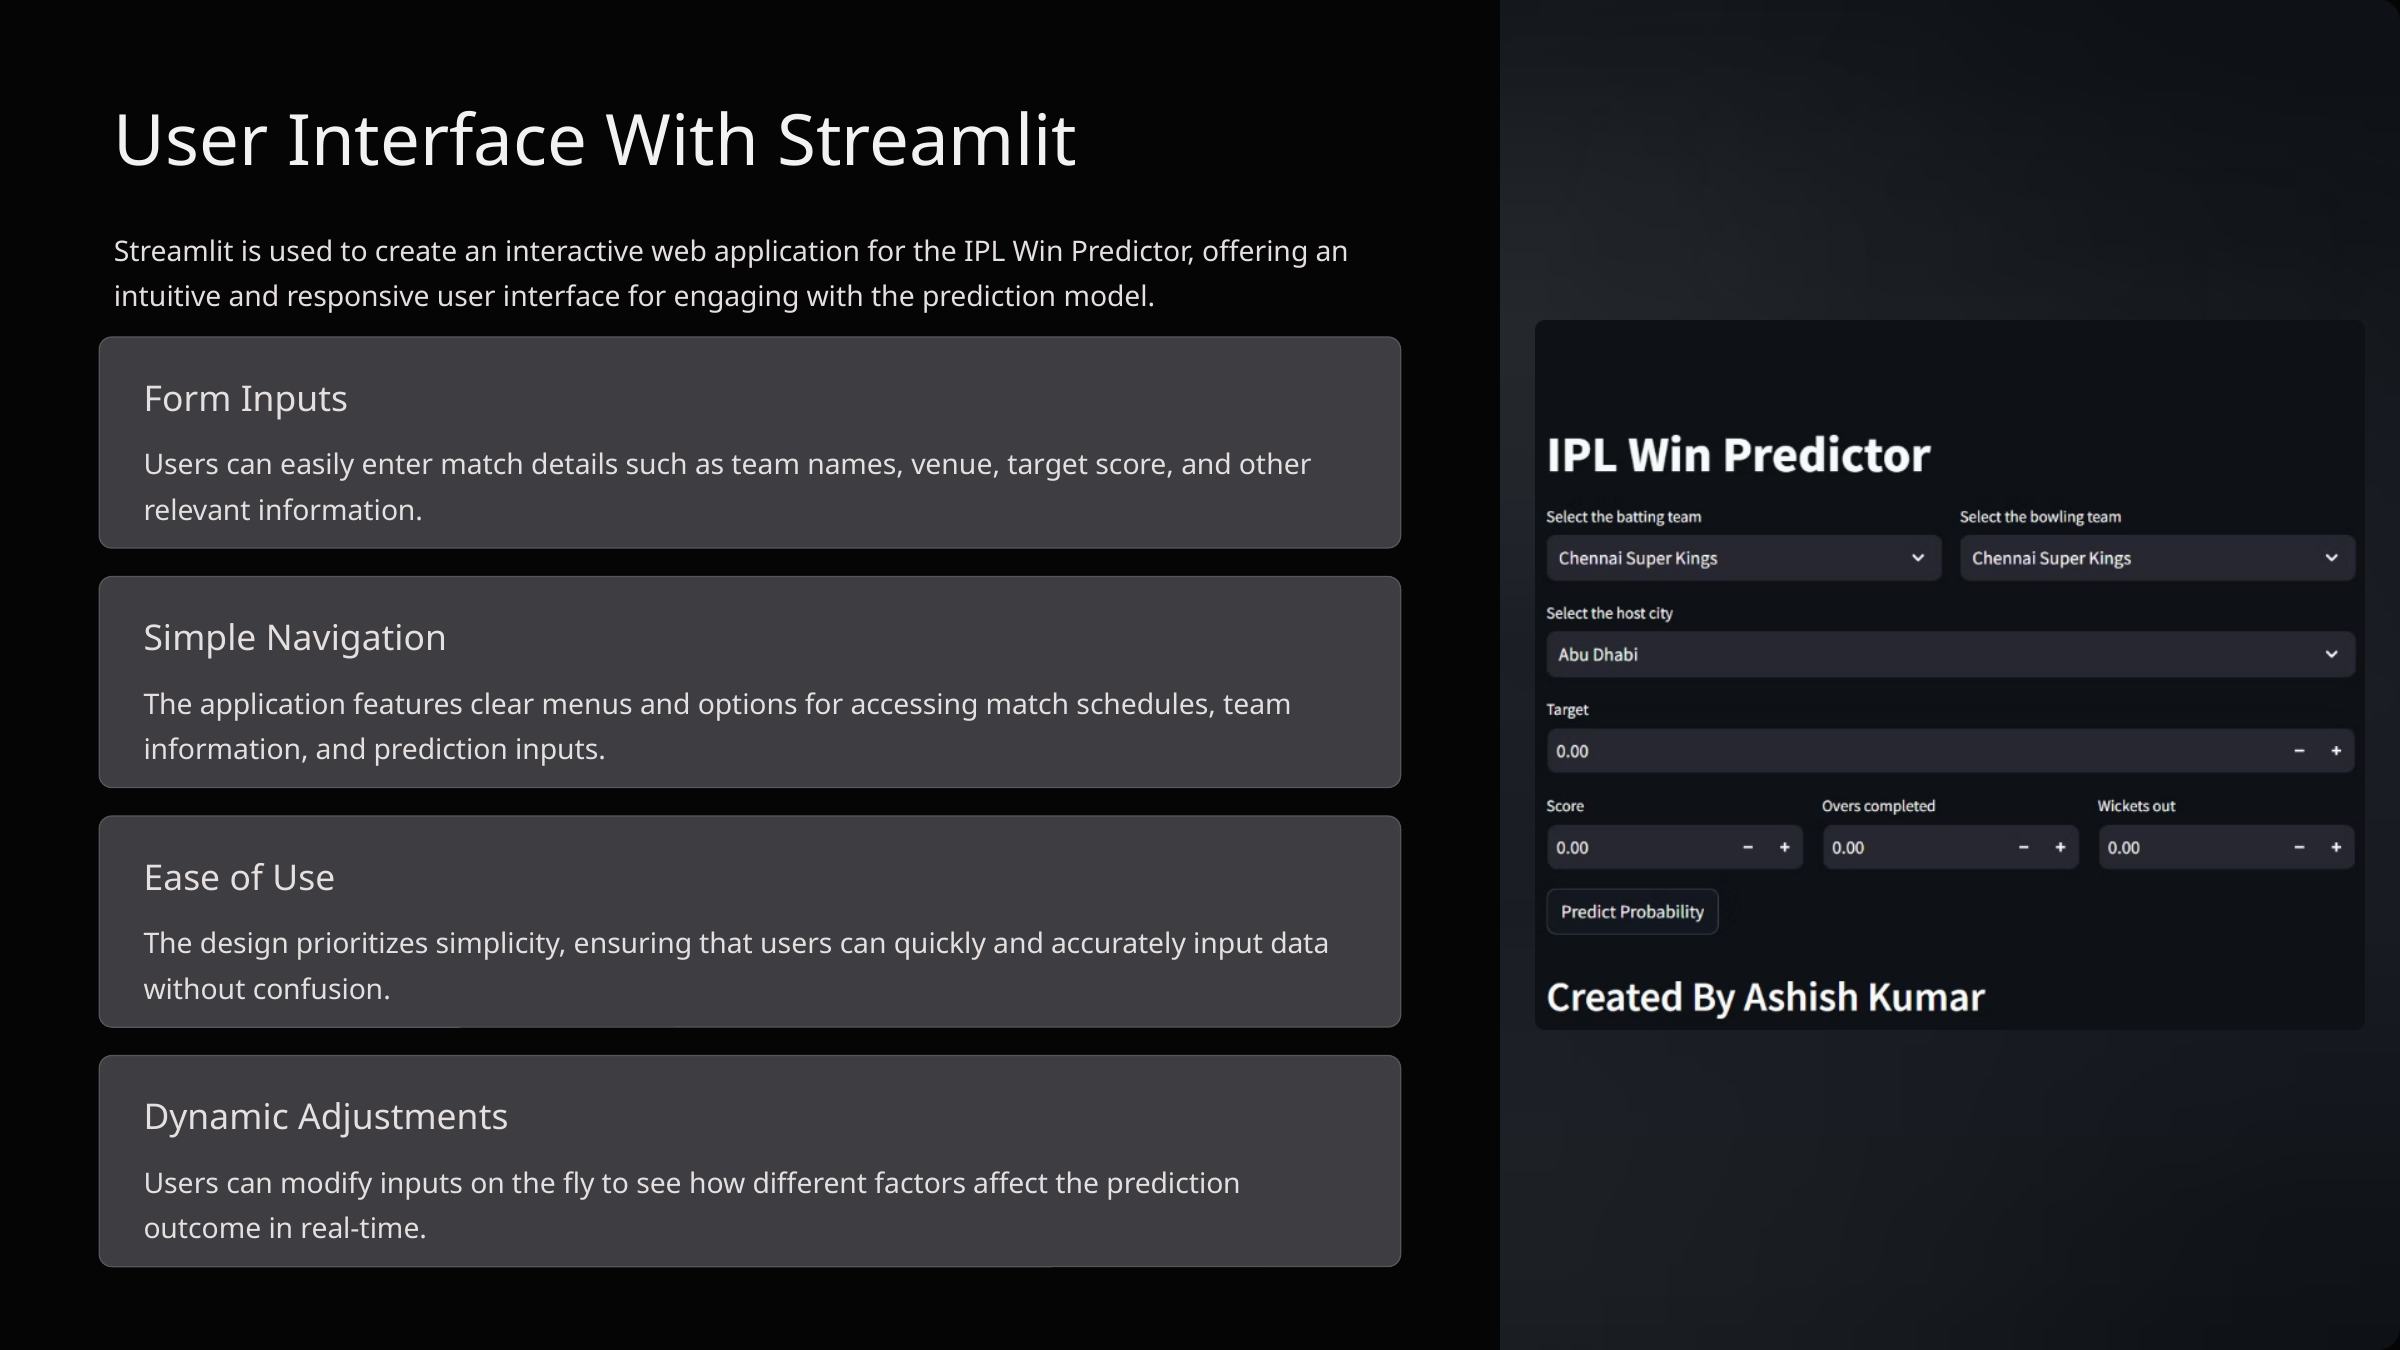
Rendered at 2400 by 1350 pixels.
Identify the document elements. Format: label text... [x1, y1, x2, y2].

picture [1499, 0, 2400, 1350]
text_box User Interface With Streamlit [99, 83, 1092, 172]
text_box Users can easily enter match details such as team names, venue, target score, and other relevant information. [128, 427, 1372, 519]
text_box Streamlit is used to create an interactive web application for the IPL Win Predictor, offering an intuitive and responsive user interface for engaging with the prediction model. [99, 214, 1401, 306]
text_box [99, 576, 1401, 788]
text_box [99, 1055, 1401, 1267]
text_box Ease of Use [128, 845, 484, 890]
text_box Users can modify inputs on the fly to see how different factors affect the prediction outcome in real-time. [128, 1146, 1372, 1238]
text_box [0, 0, 1493, 1350]
text_box Dynamic Adjustments [128, 1085, 515, 1130]
text_box The application features clear menus and options for accessing match schedules, team information, and prediction inputs. [128, 667, 1372, 759]
text_box [99, 336, 1401, 549]
text_box Form Inputs [128, 366, 484, 411]
text_box The design prioritizes simplicity, ensuring that users can quickly and accurately input data without confusion. [128, 906, 1372, 998]
text_box [99, 815, 1401, 1028]
text_box Simple Navigation [128, 606, 484, 651]
